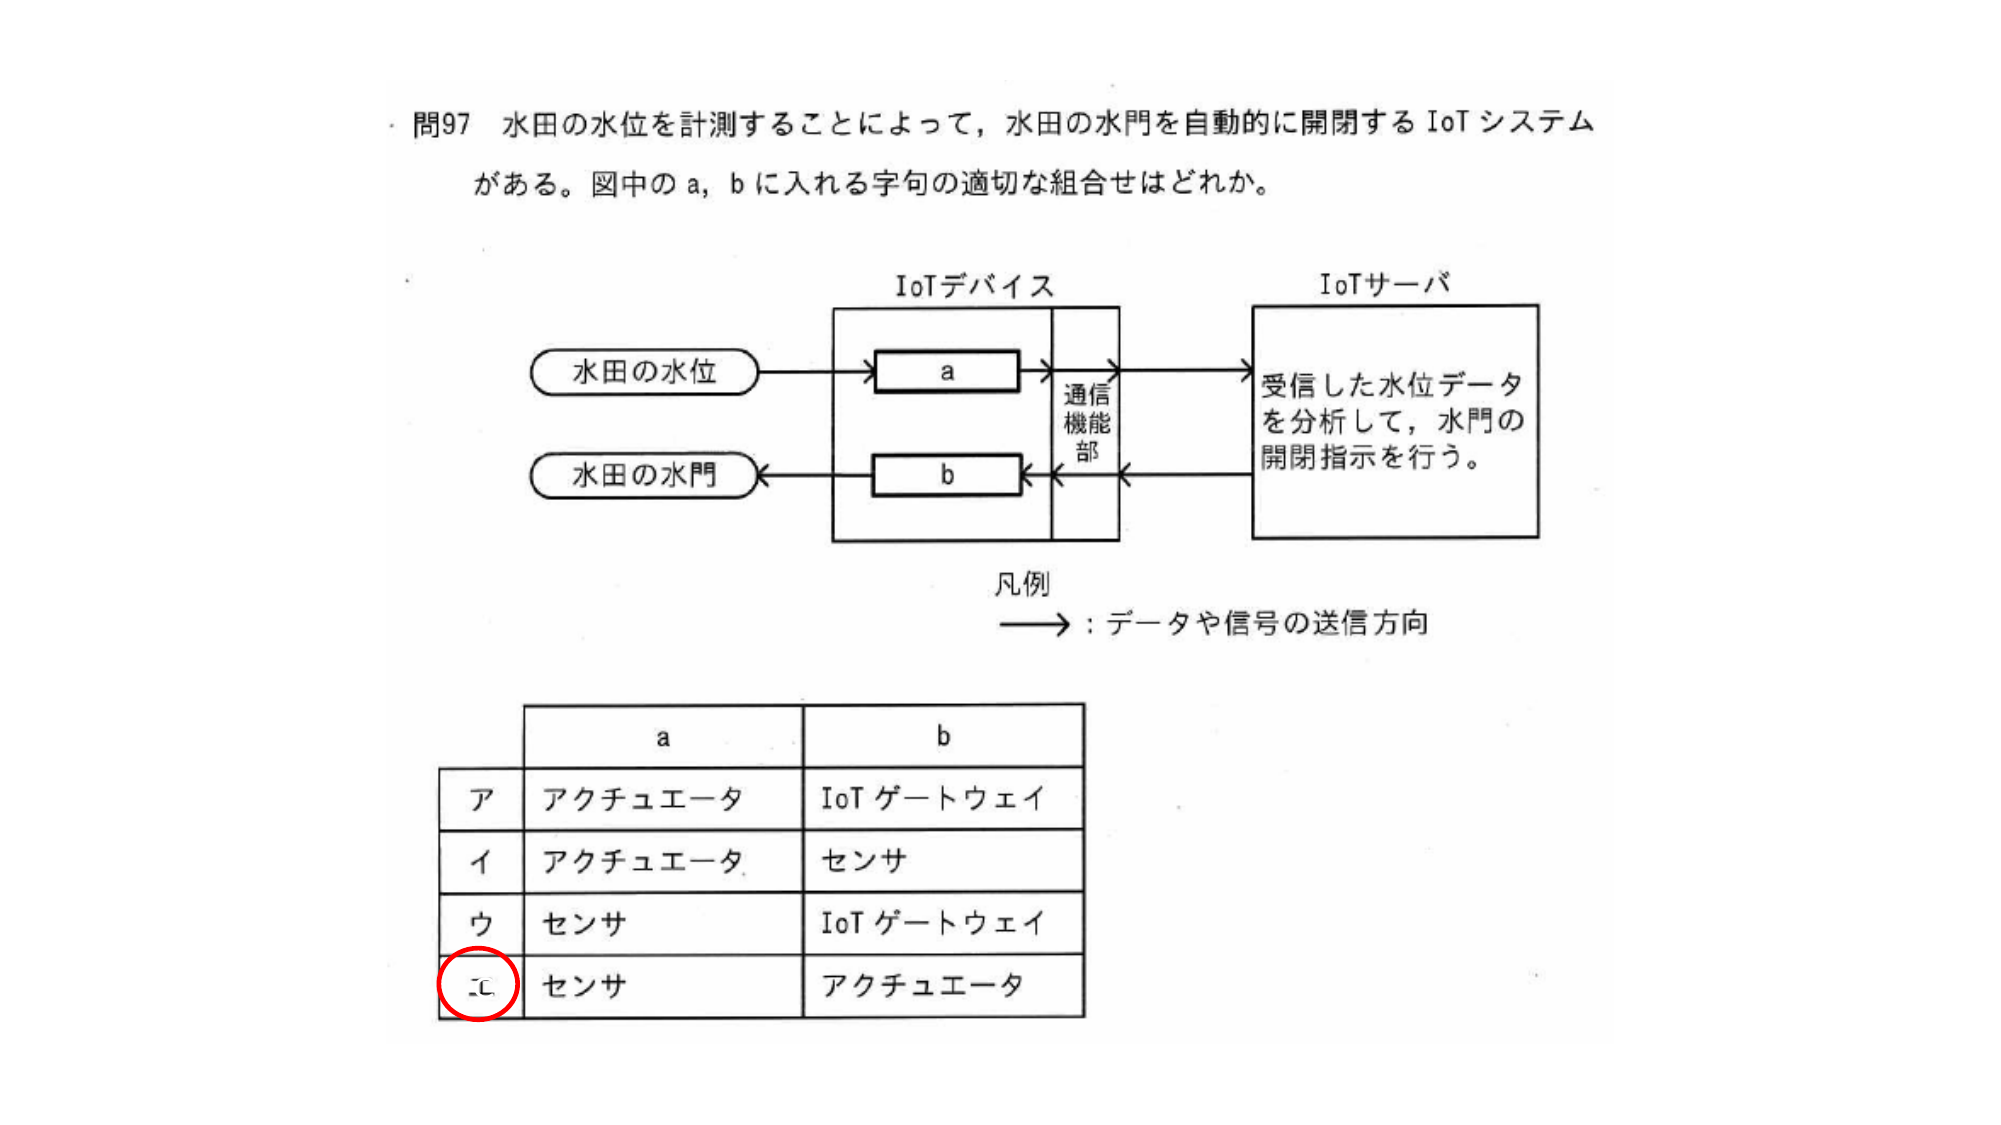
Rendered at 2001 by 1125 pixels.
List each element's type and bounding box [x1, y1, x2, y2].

picture [386, 80, 1614, 1045]
